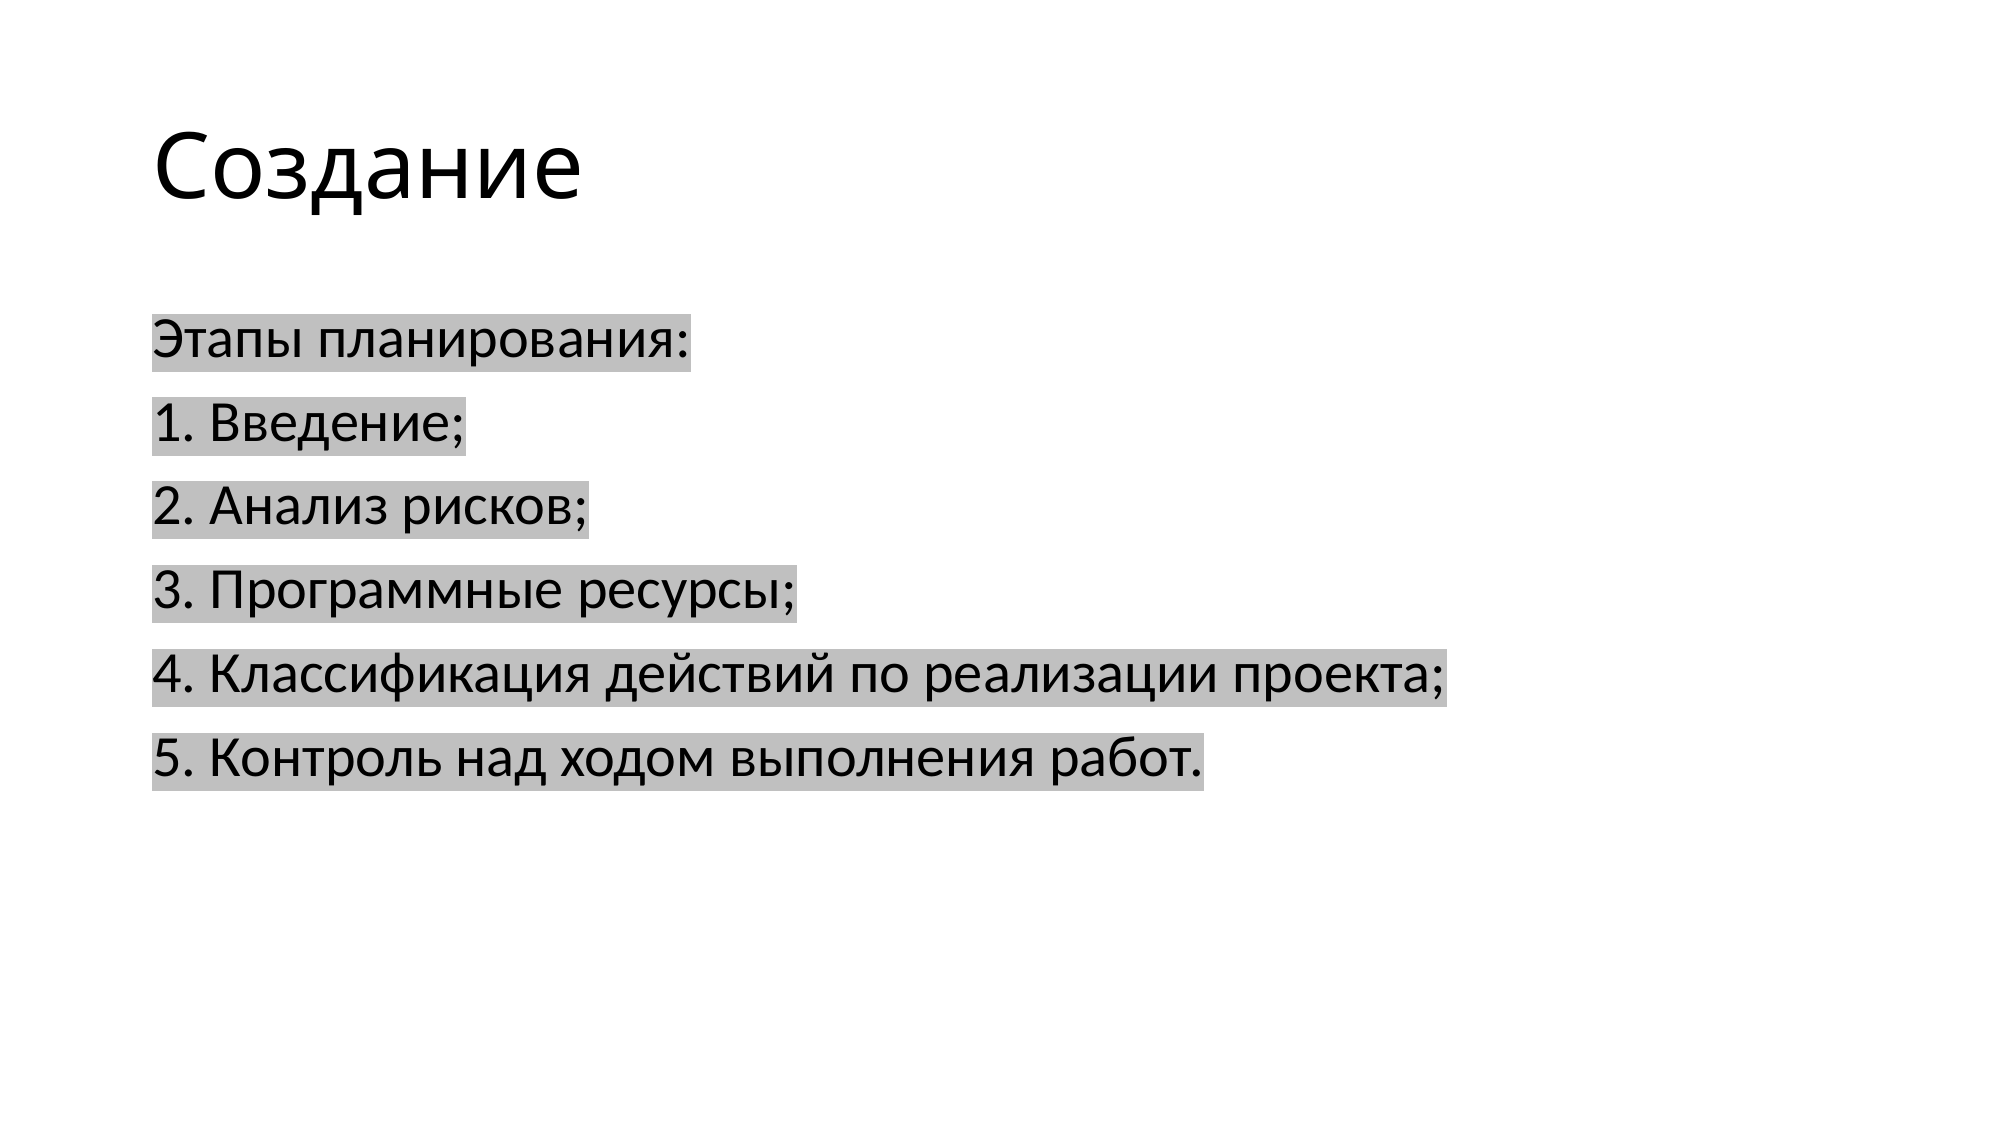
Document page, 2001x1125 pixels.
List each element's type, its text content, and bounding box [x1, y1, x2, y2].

title Создание [137, 59, 1863, 278]
list Этапы планирования: 1. Введение; 2. Анализ рисков; 3. Программные ресурсы; 4. Классификация действий по реализации проекта; 5. Контроль над ходом выполнения работ. [137, 299, 1863, 1014]
